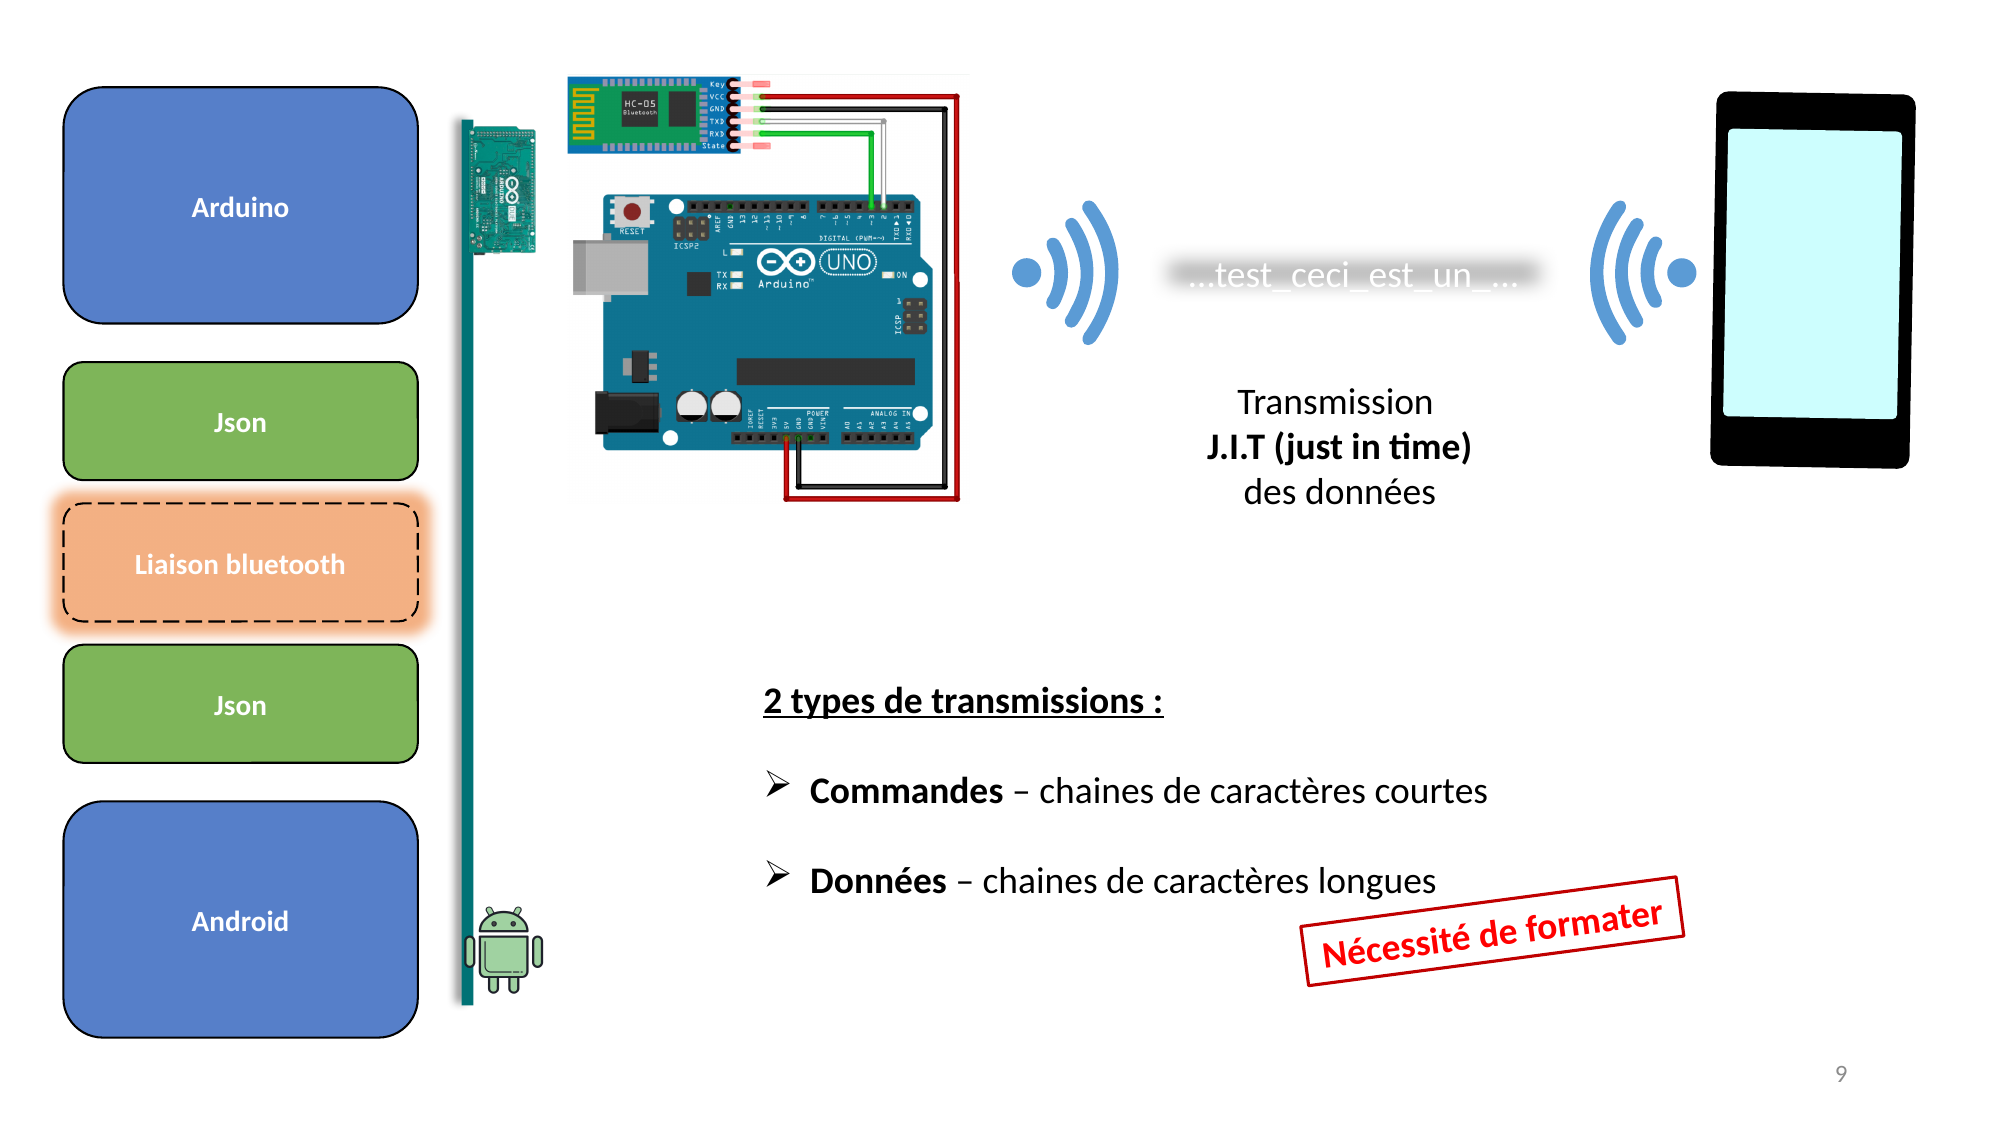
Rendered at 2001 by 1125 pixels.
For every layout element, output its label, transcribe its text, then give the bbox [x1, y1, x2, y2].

text_box [1614, 216, 1645, 329]
picture [447, 894, 560, 1006]
text_box Json [62, 643, 419, 764]
text_box Nécessité de formater [1300, 876, 1684, 986]
picture [553, 75, 984, 504]
text_box Liaison bluetooth [62, 502, 419, 623]
text_box [1639, 235, 1664, 309]
picture [461, 120, 546, 262]
text_box [1045, 236, 1070, 311]
text_box [1081, 199, 1120, 347]
text_box Android [62, 800, 419, 1039]
text_box [1588, 199, 1628, 347]
text_box [1010, 257, 1043, 289]
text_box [1710, 91, 1916, 469]
text_box [1063, 216, 1095, 329]
text_box Json [62, 361, 419, 482]
text_box Arduino [62, 86, 419, 325]
text_box [1666, 257, 1698, 289]
text_box Transmission J.I.T (just in time) des données [1187, 369, 1493, 520]
text_box 2 types de transmissions : Commandes – chaines de caractères courtes Données – chaines de caractères longues [748, 668, 1590, 909]
slide_number 9 [1412, 1042, 1863, 1103]
